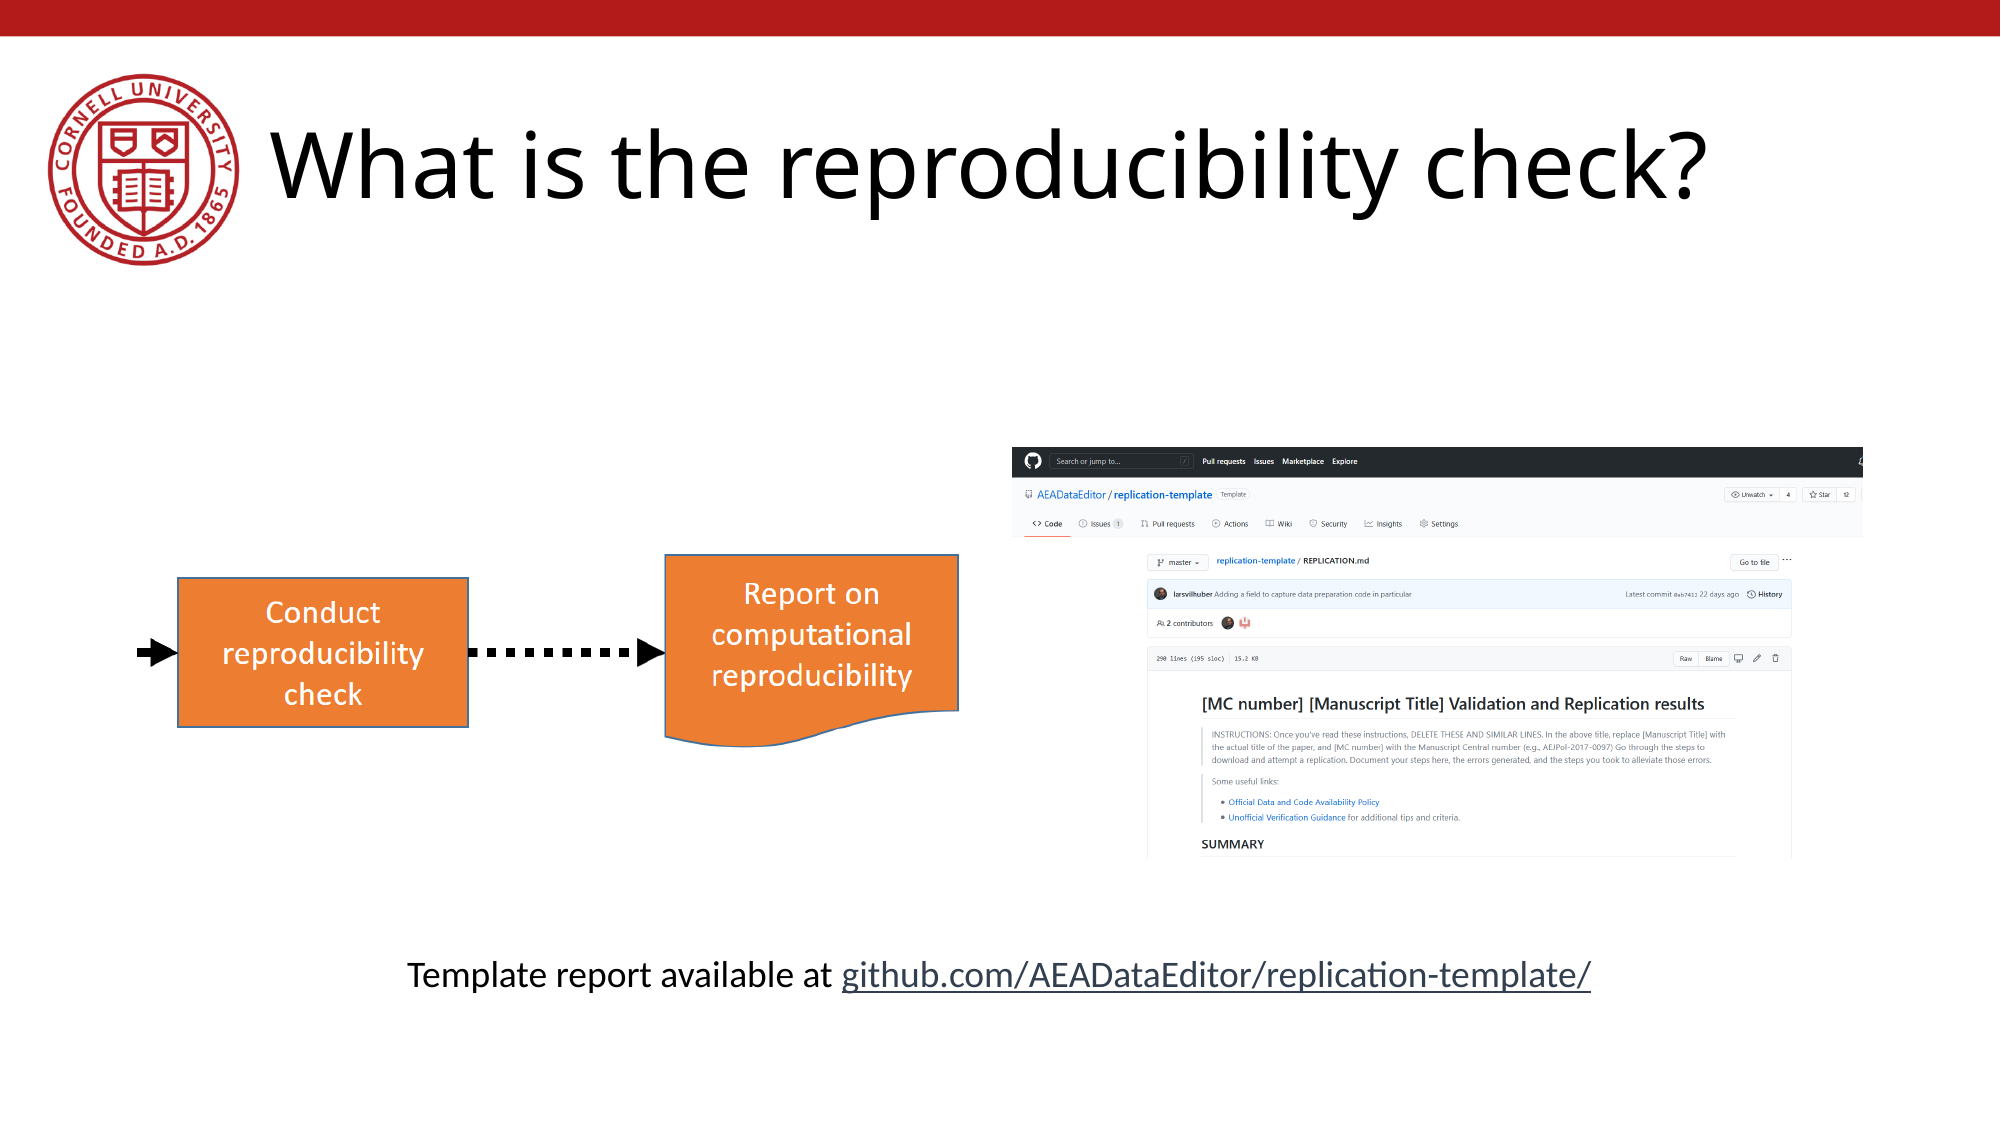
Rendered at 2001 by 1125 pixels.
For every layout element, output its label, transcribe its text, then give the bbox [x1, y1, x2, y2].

title What is the reproducibility check? [254, 59, 1863, 278]
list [1012, 447, 1863, 859]
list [137, 529, 988, 783]
text_box Template report available at github.com/AEADataEditor/replication-template/ [392, 943, 1725, 1003]
picture [39, 65, 254, 274]
